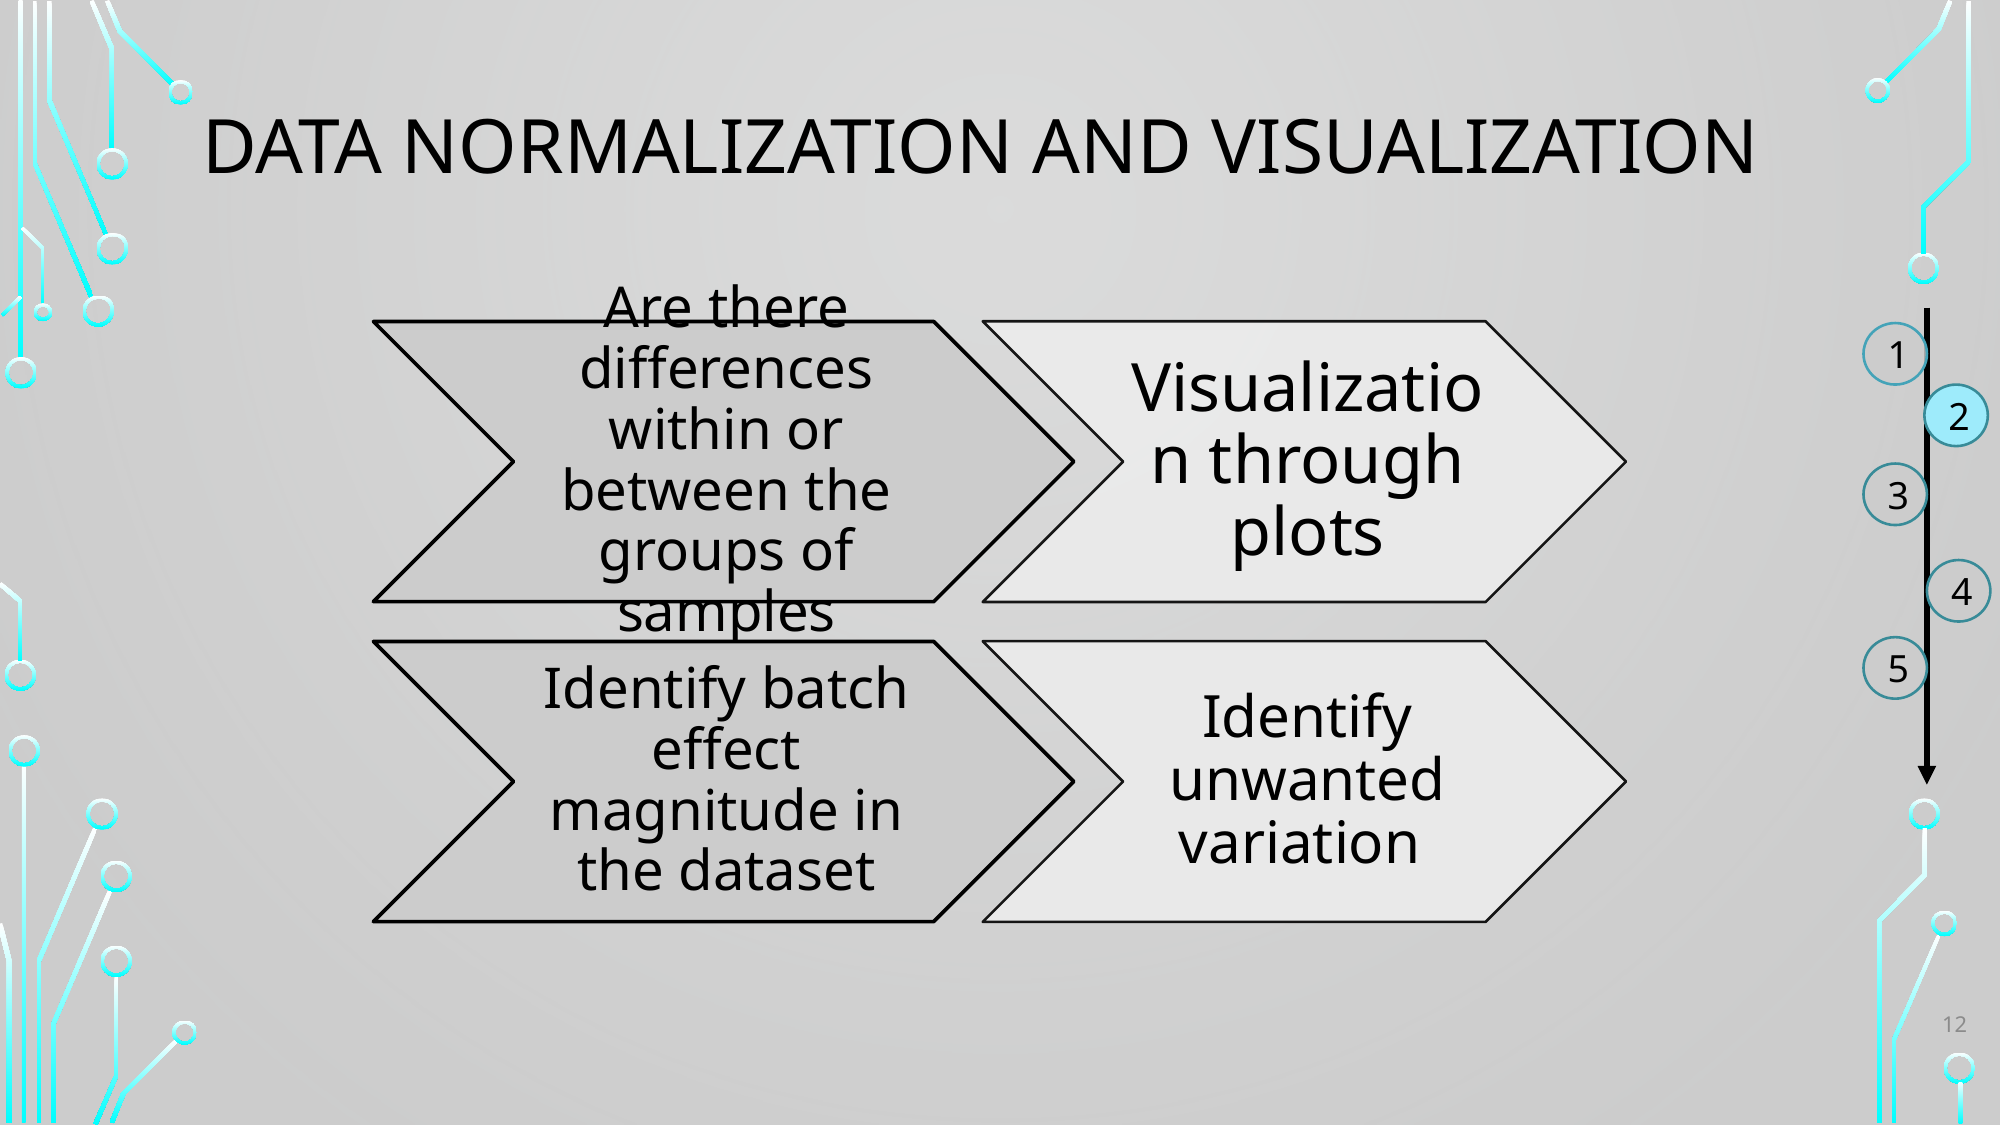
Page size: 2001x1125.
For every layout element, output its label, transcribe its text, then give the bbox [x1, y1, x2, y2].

title Data normalization and visualization [187, 101, 1813, 344]
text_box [372, 233, 1627, 1010]
text_box 1 [1862, 321, 1926, 386]
text_box 2 [1928, 383, 1990, 448]
text_box 4 [1928, 558, 1992, 623]
text_box 3 [1862, 462, 1926, 527]
slide_number 12 [1855, 995, 1983, 1055]
text_box 5 [1862, 635, 1926, 700]
